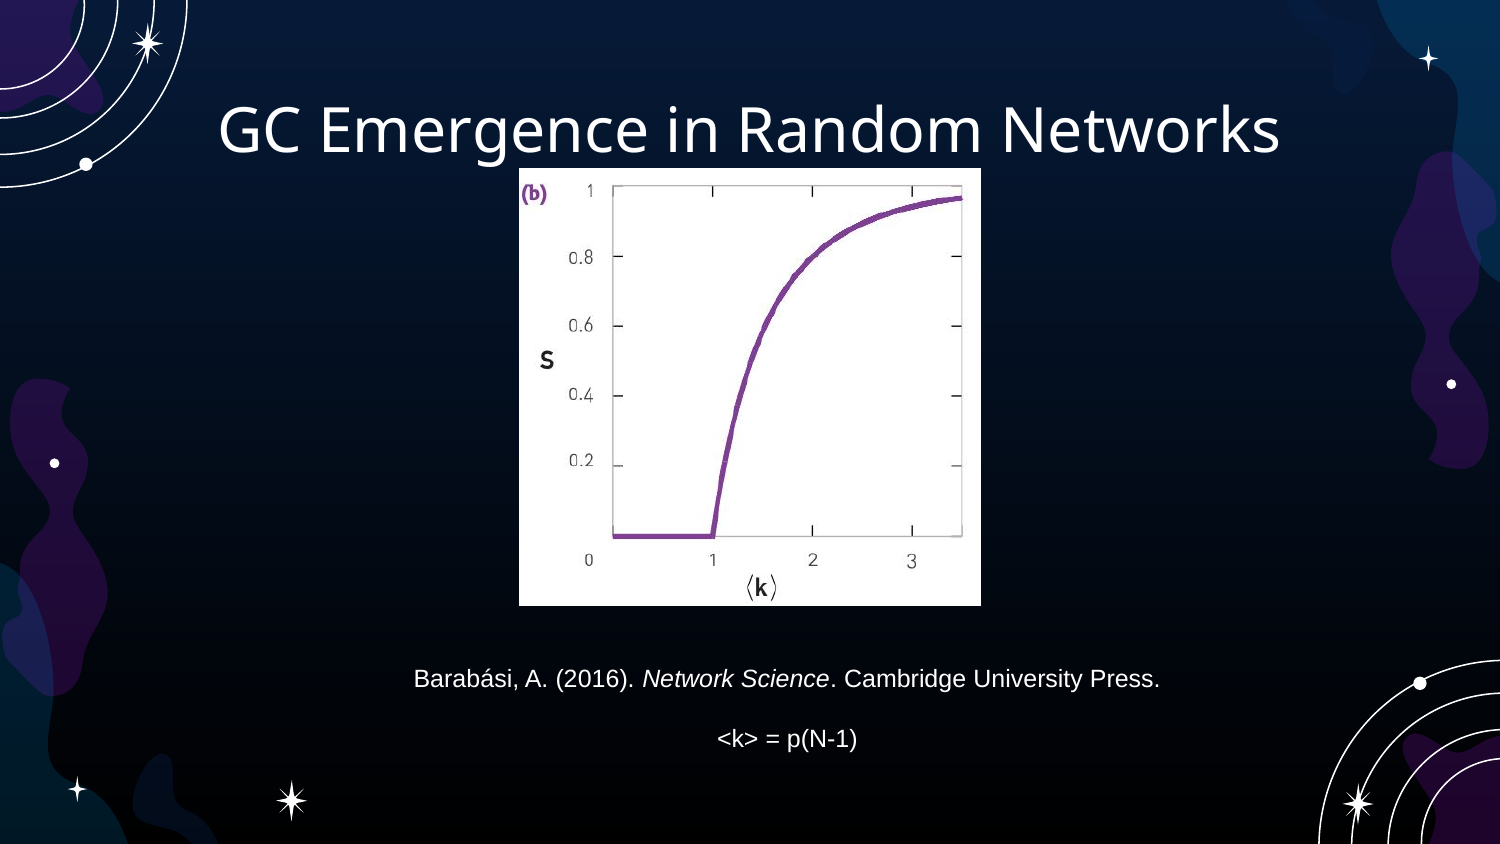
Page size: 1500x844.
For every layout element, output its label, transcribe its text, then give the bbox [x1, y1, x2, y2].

picture [518, 168, 982, 607]
title GC Emergence in Random Networks [117, 74, 1383, 169]
text_box Barabási, A. (2016). Network Science. Cambridge University Press. <k> = p(N-1) [208, 617, 1292, 844]
